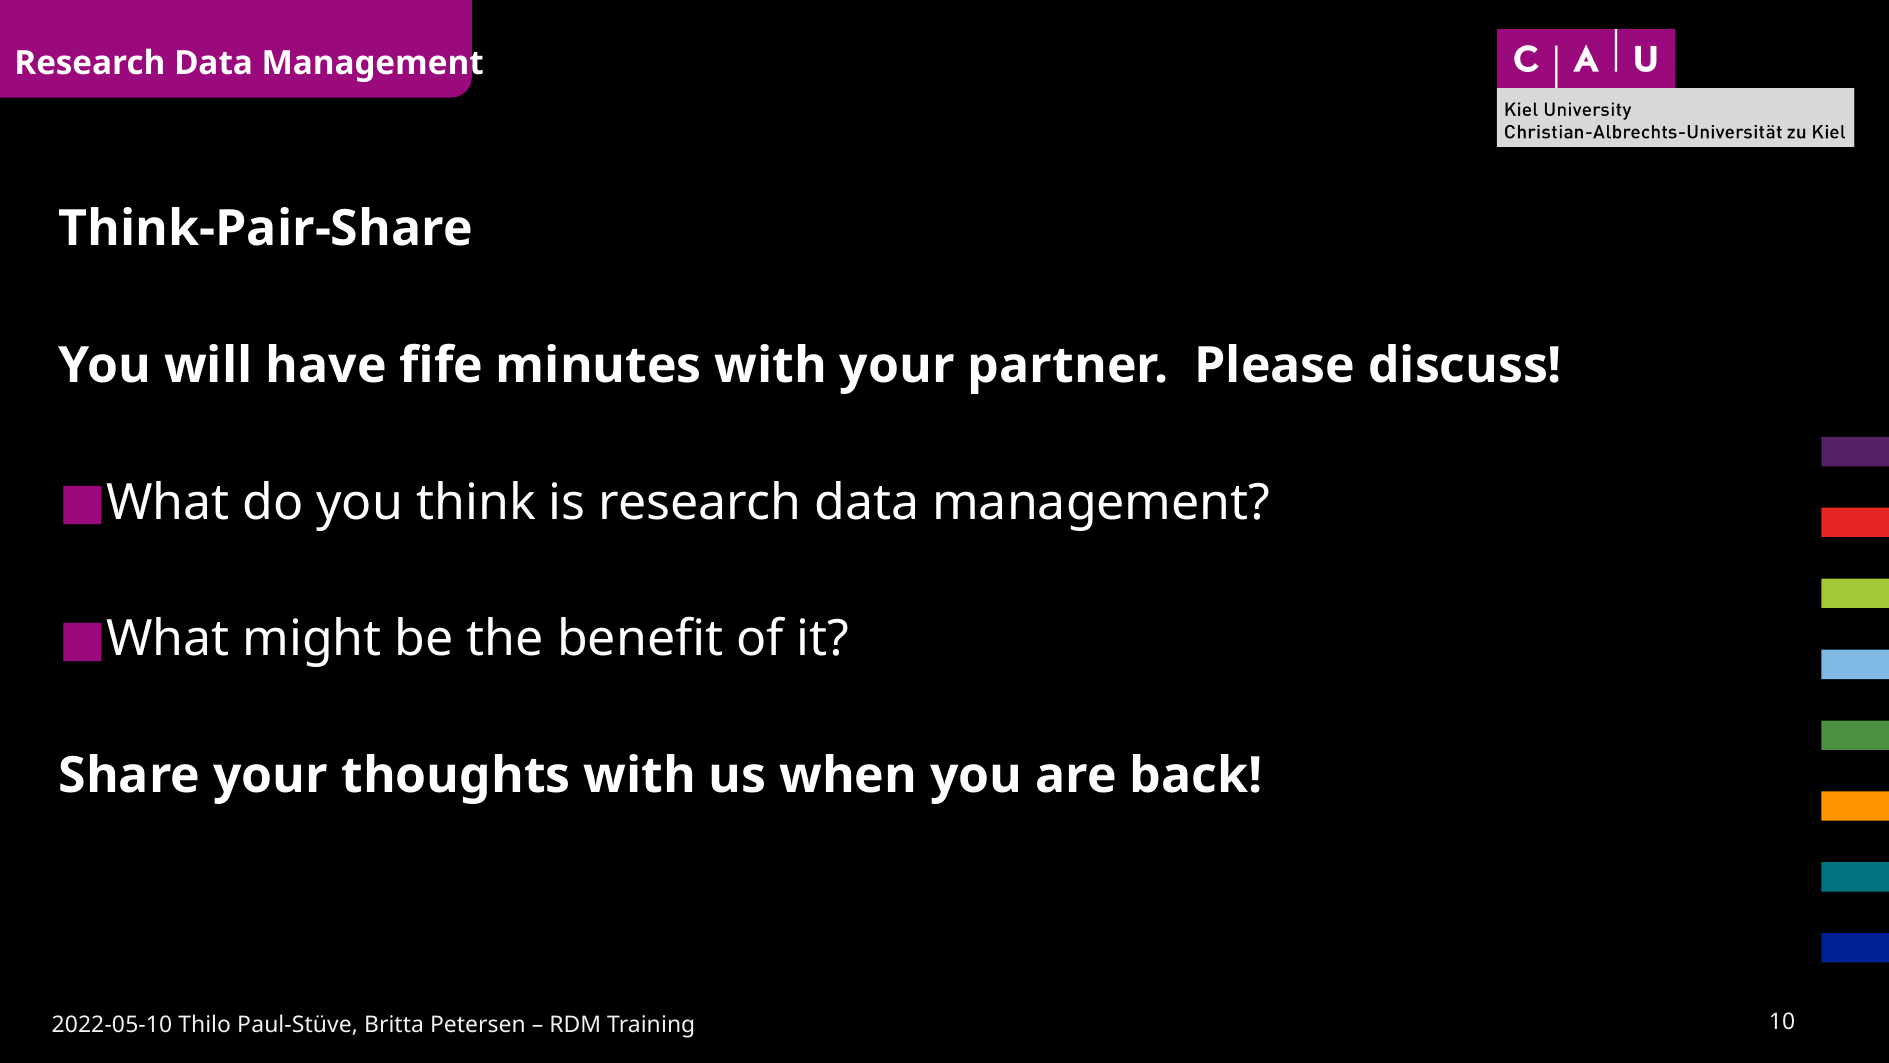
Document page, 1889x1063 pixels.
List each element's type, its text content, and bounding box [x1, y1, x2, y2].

picture [1496, 29, 1855, 147]
text_box Research Data Management [0, 0, 557, 130]
list Think-Pair-Share You will have fife minutes with your partner. Please discuss! What do you think is research data management? What might be the benefit of it? Share your thoughts with us when you are back! [51, 188, 1796, 979]
slide_number 9 [1354, 1008, 1796, 1038]
